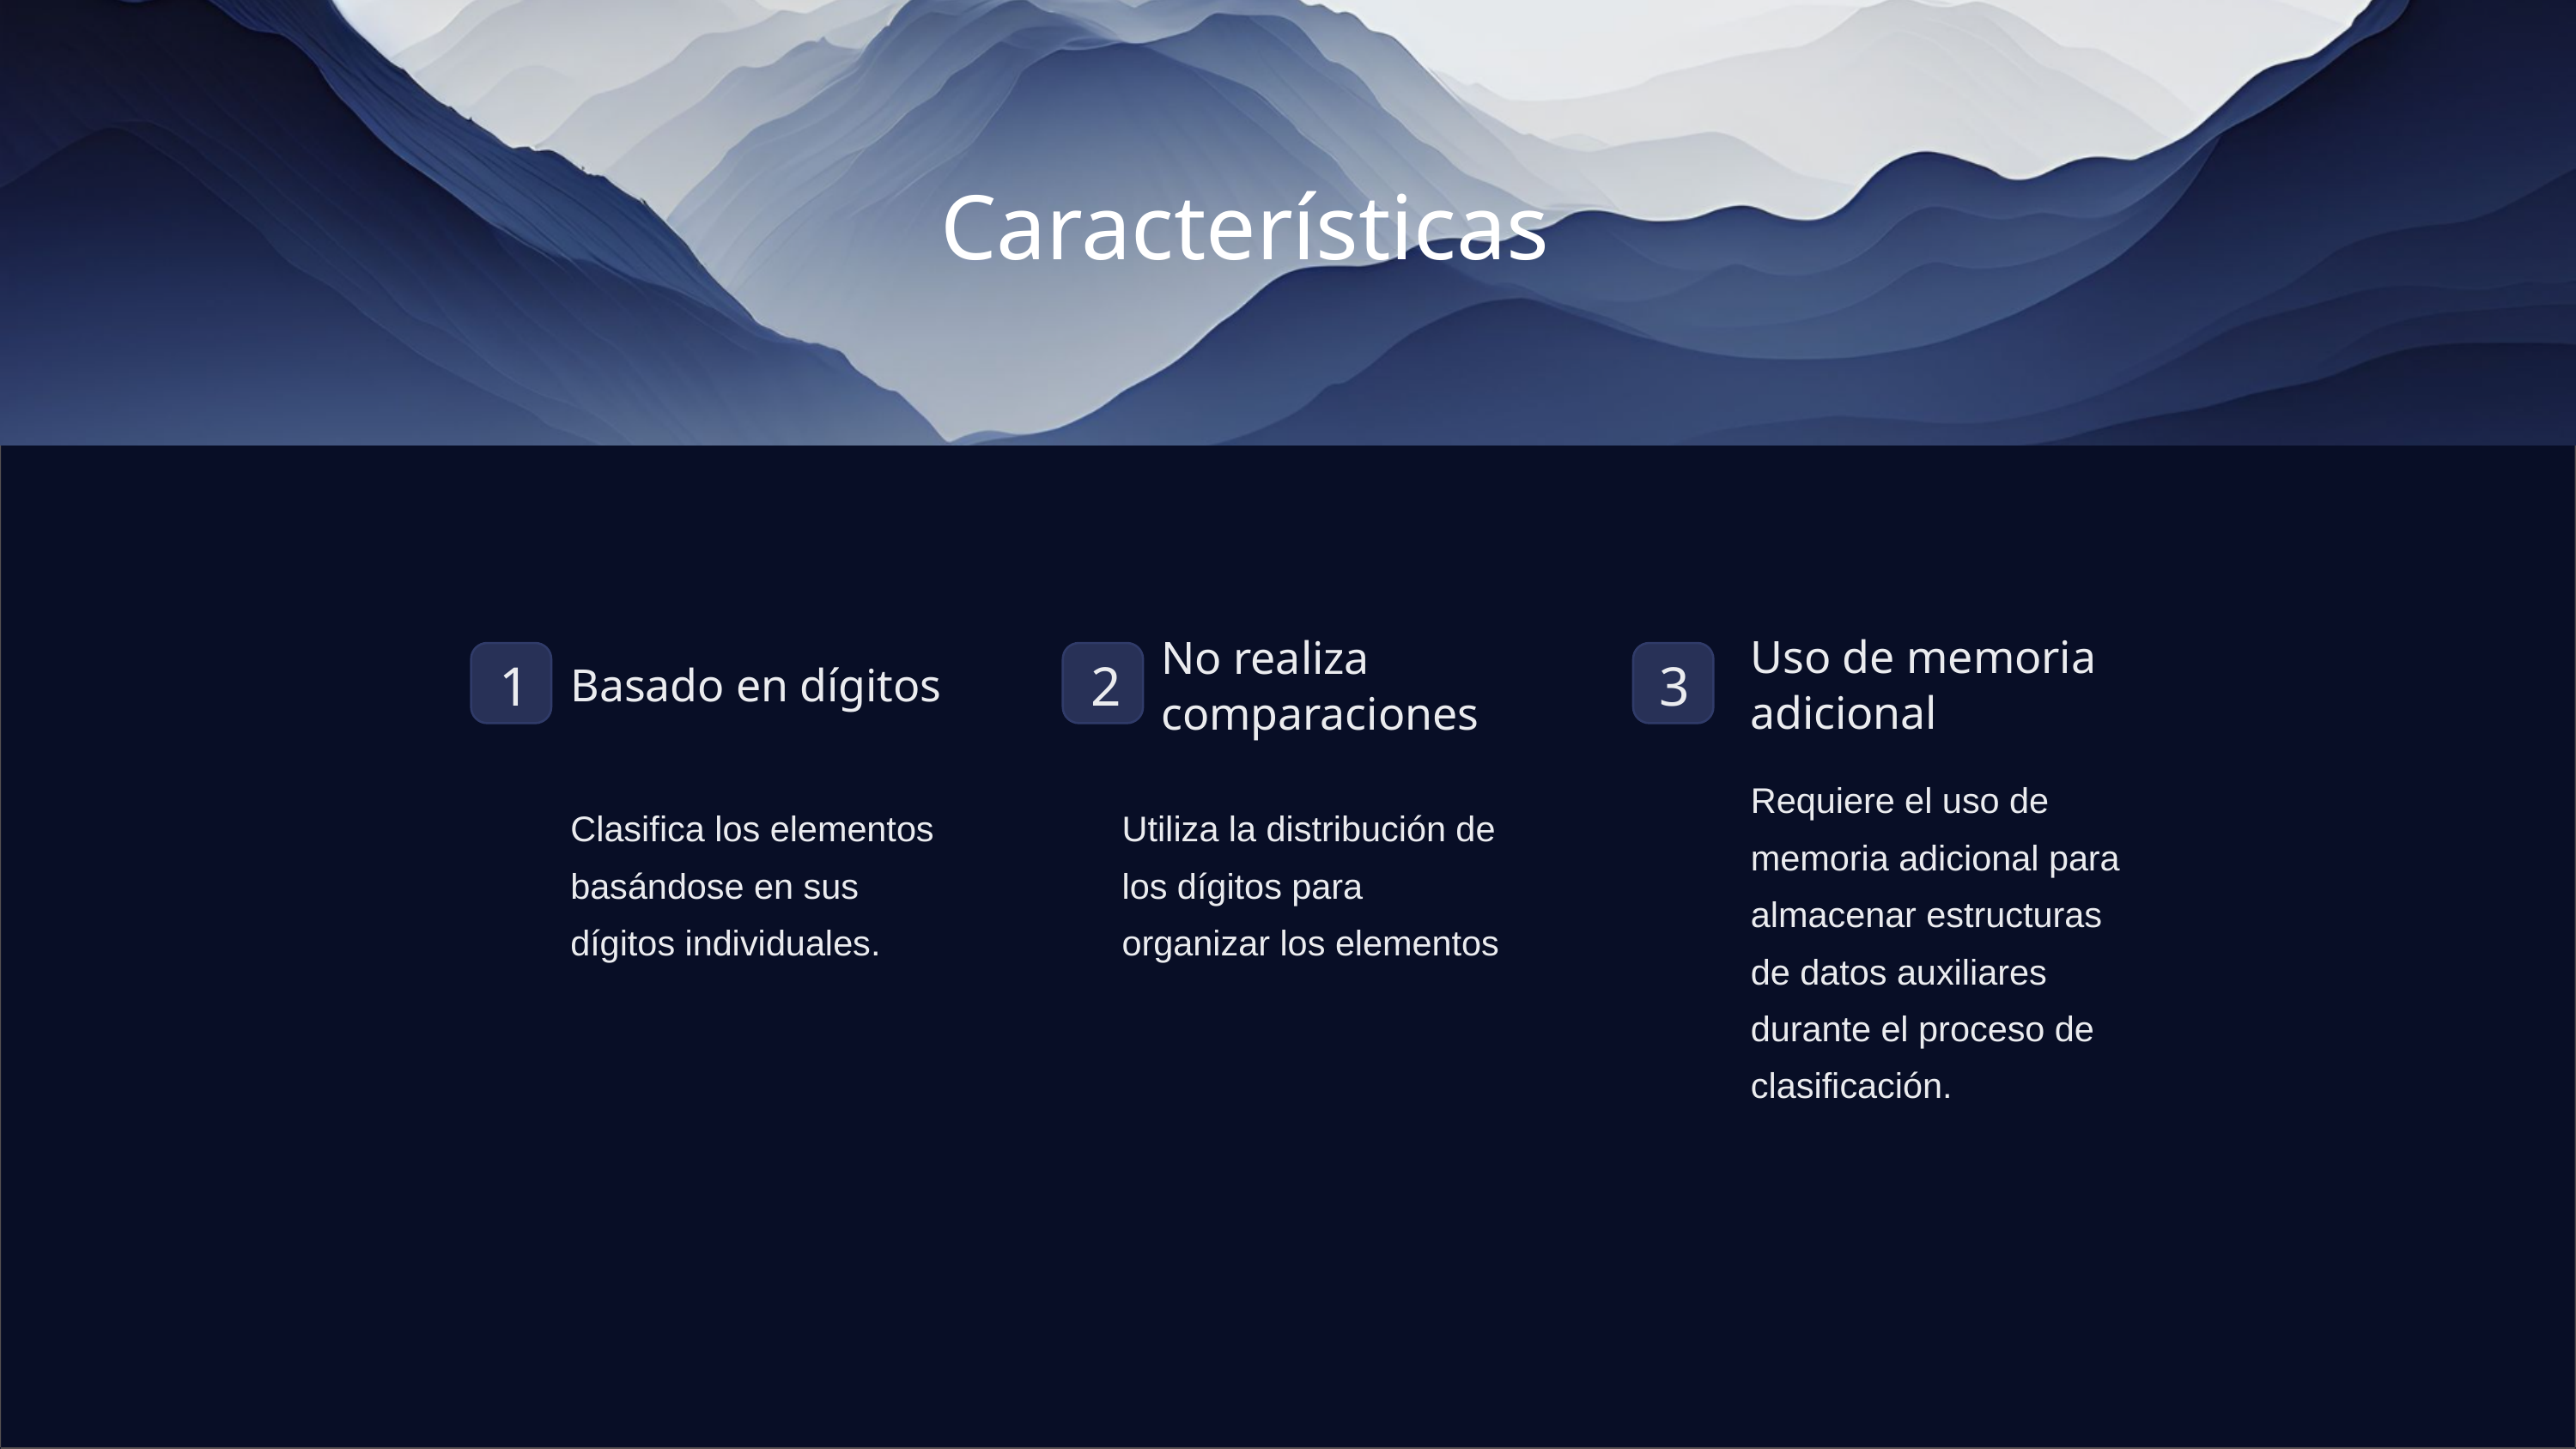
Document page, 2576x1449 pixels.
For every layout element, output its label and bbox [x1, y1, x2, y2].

text_box [470, 641, 553, 724]
text_box [1631, 641, 1715, 724]
text_box [0, 0, 2576, 1449]
text_box [1061, 641, 1145, 724]
